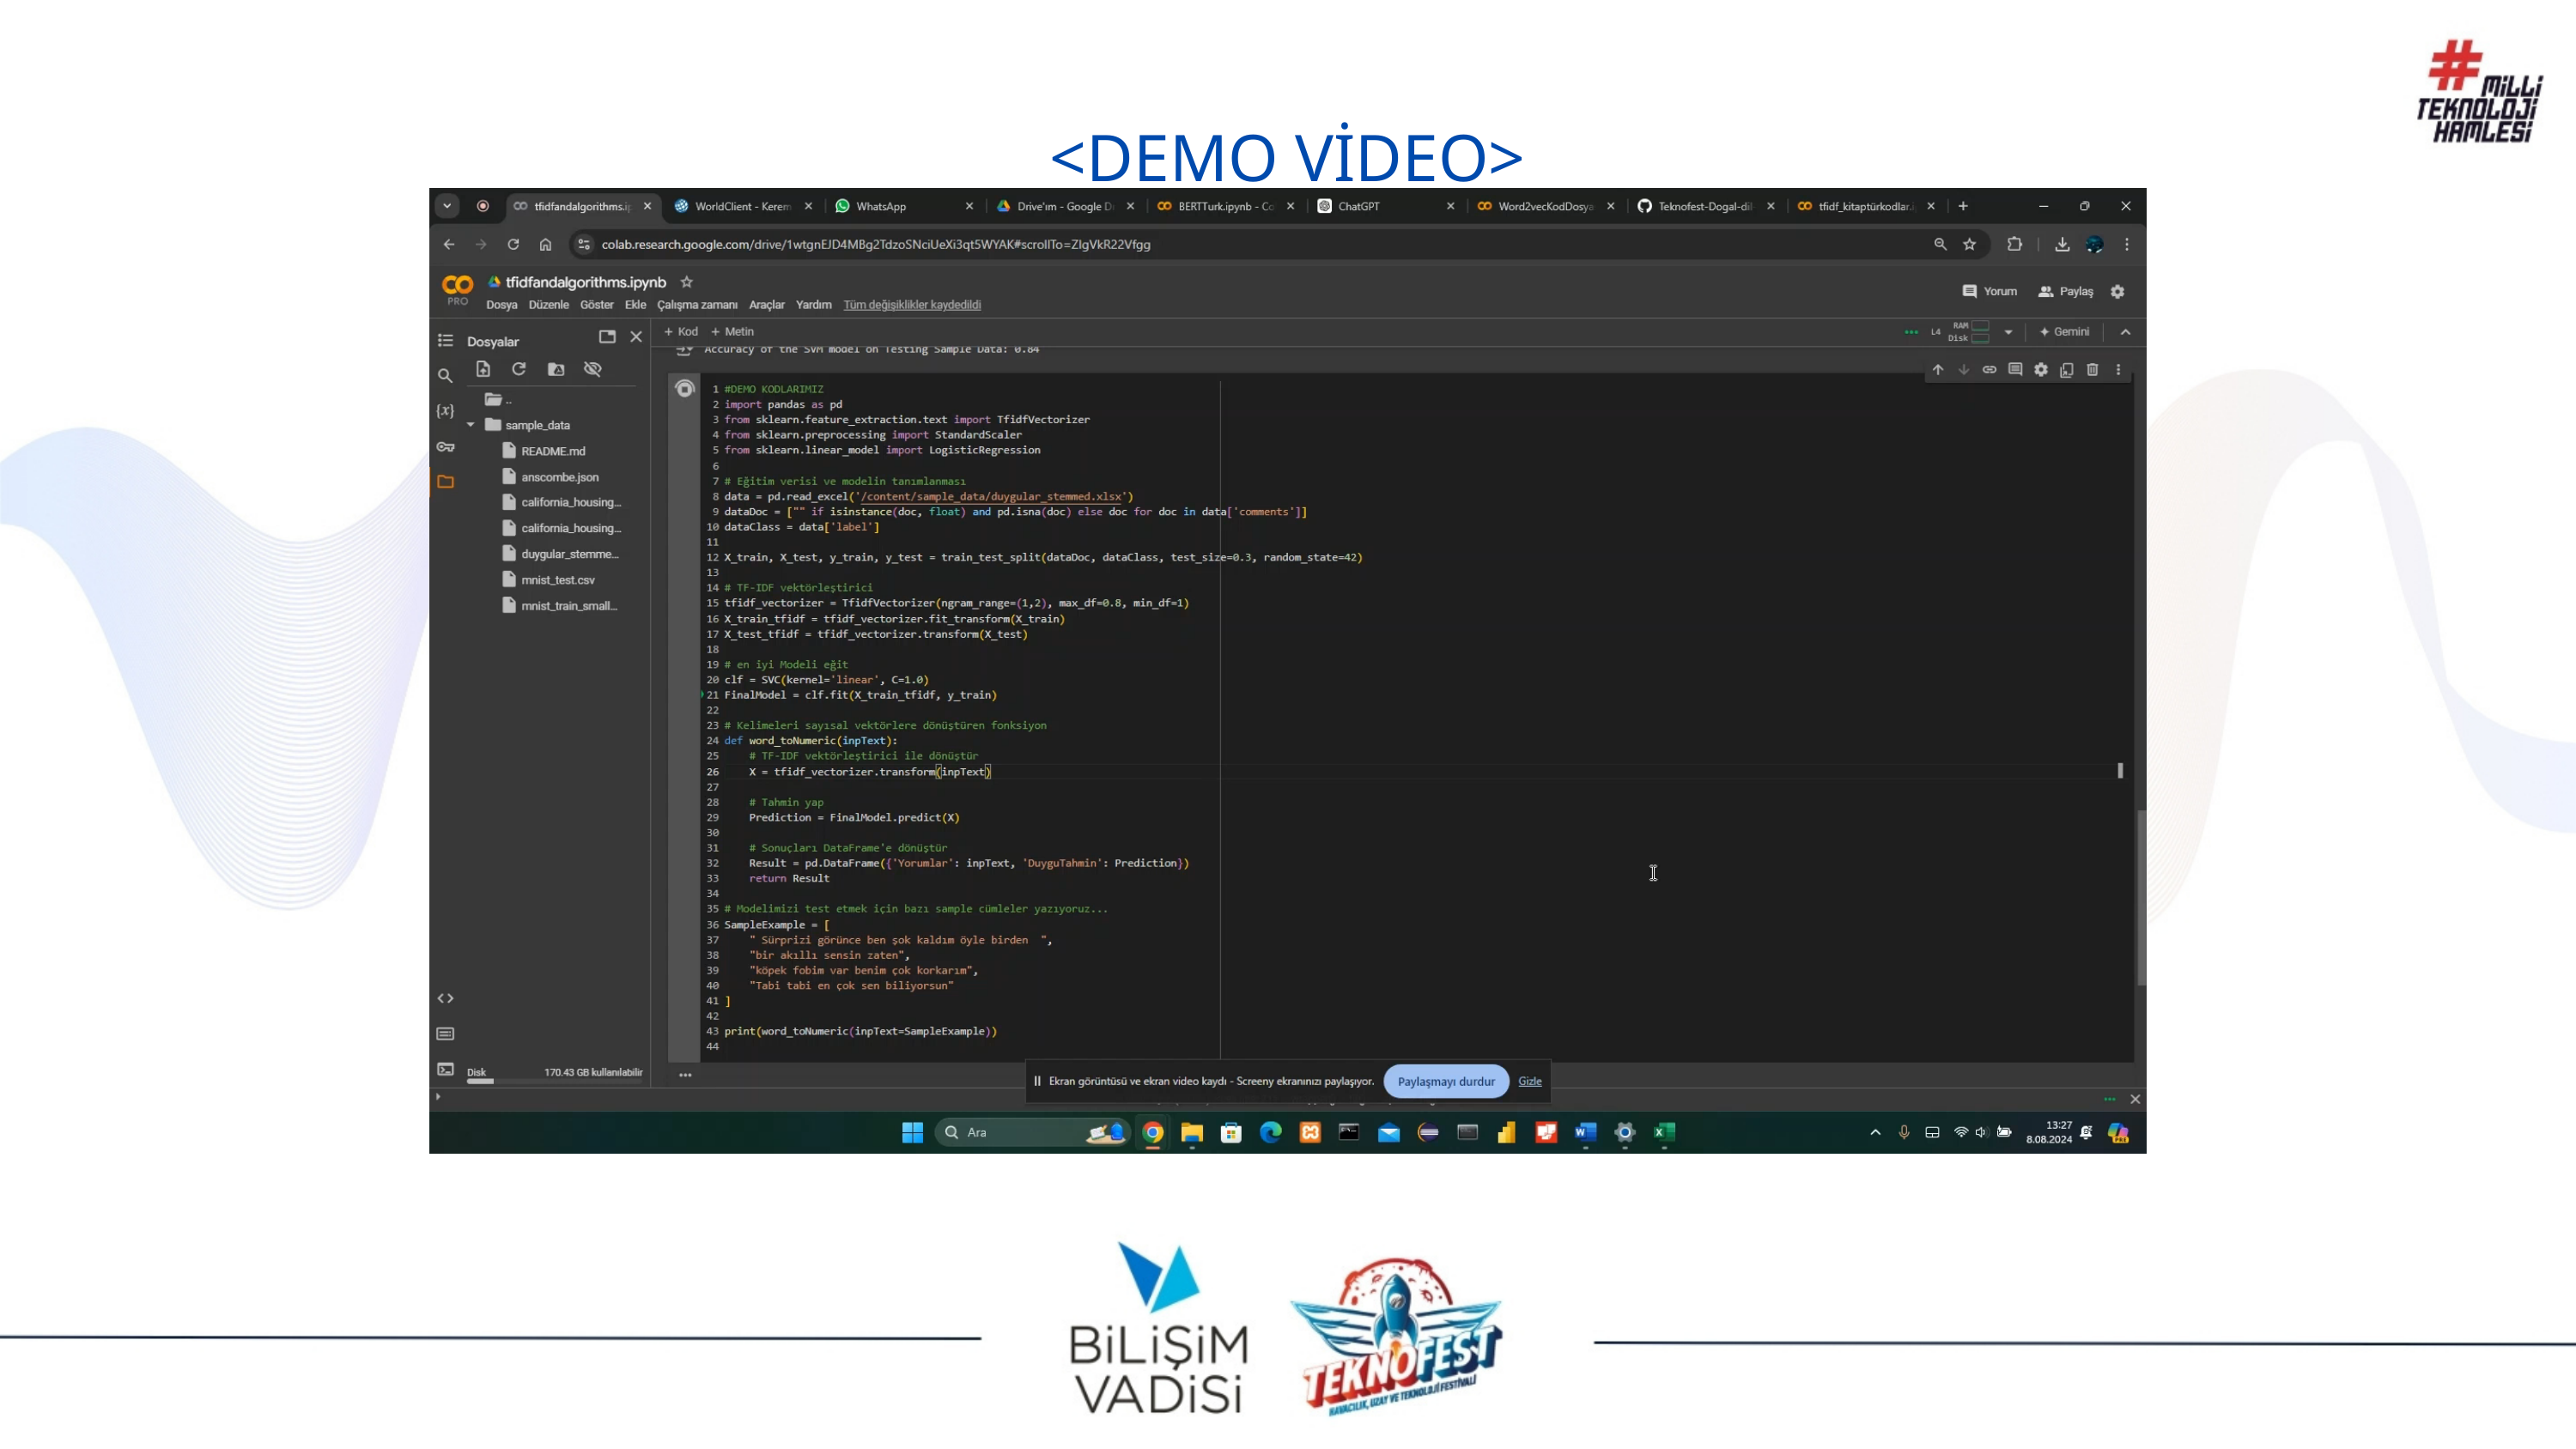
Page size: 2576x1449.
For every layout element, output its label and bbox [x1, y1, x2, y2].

text_box [428, 187, 2148, 1155]
text_box [0, 0, 2576, 1449]
